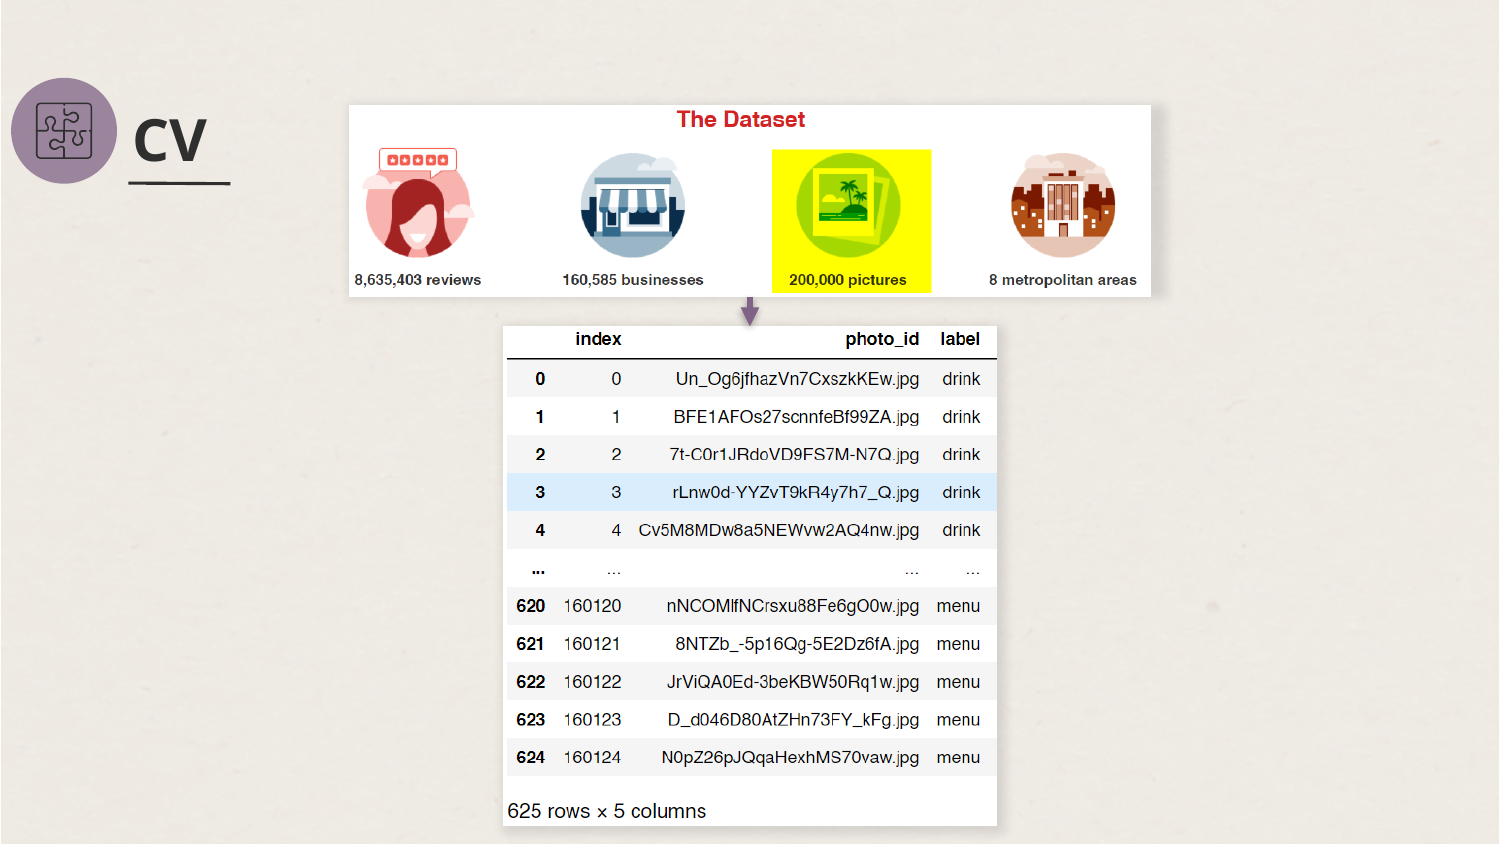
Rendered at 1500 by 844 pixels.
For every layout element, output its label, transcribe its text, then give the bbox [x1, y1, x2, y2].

text_box [35, 102, 93, 159]
picture [1, 0, 1499, 844]
title CV [116, 88, 1383, 183]
text_box [11, 77, 117, 184]
